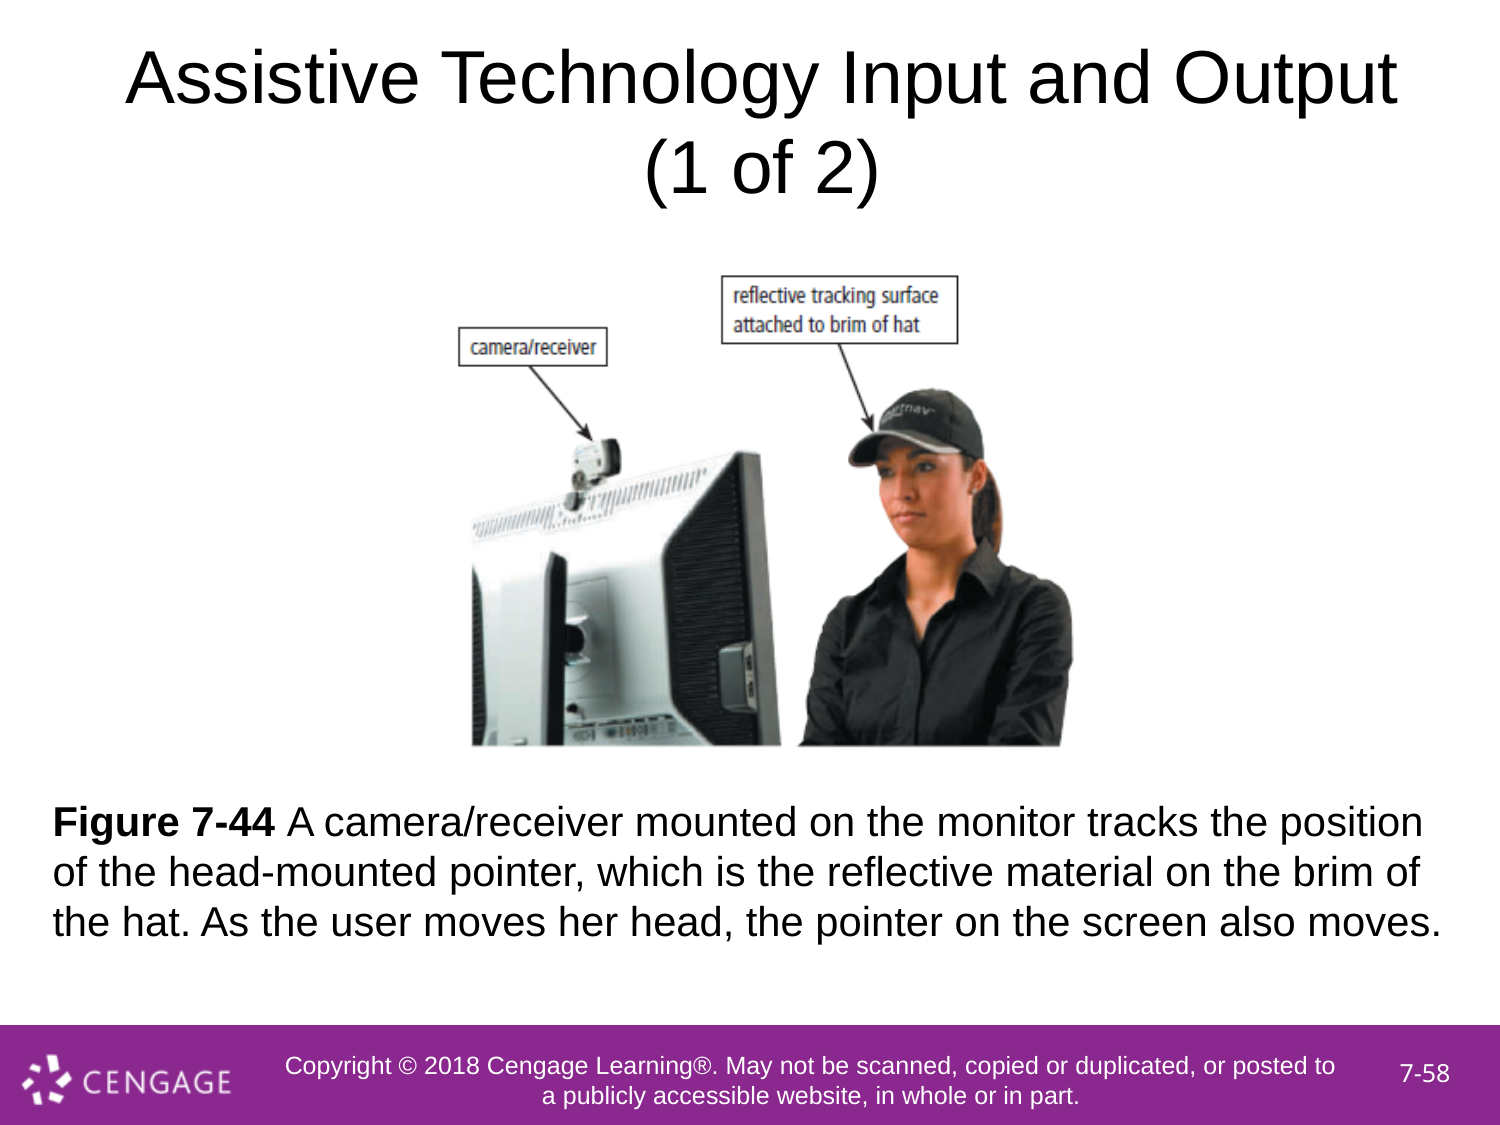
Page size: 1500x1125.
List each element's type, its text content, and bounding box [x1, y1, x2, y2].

picture [12, 1045, 236, 1113]
list Figure 7-44 A camera/receiver mounted on the monitor tracks the position of the head-mounted pointer, which is the reflective material on the brim of the hat. As the user moves her head, the pointer on the screen also moves. [37, 787, 1463, 1000]
picture [449, 262, 1080, 762]
title Assistive Technology Input and Output (1 of 2) [87, 29, 1438, 209]
